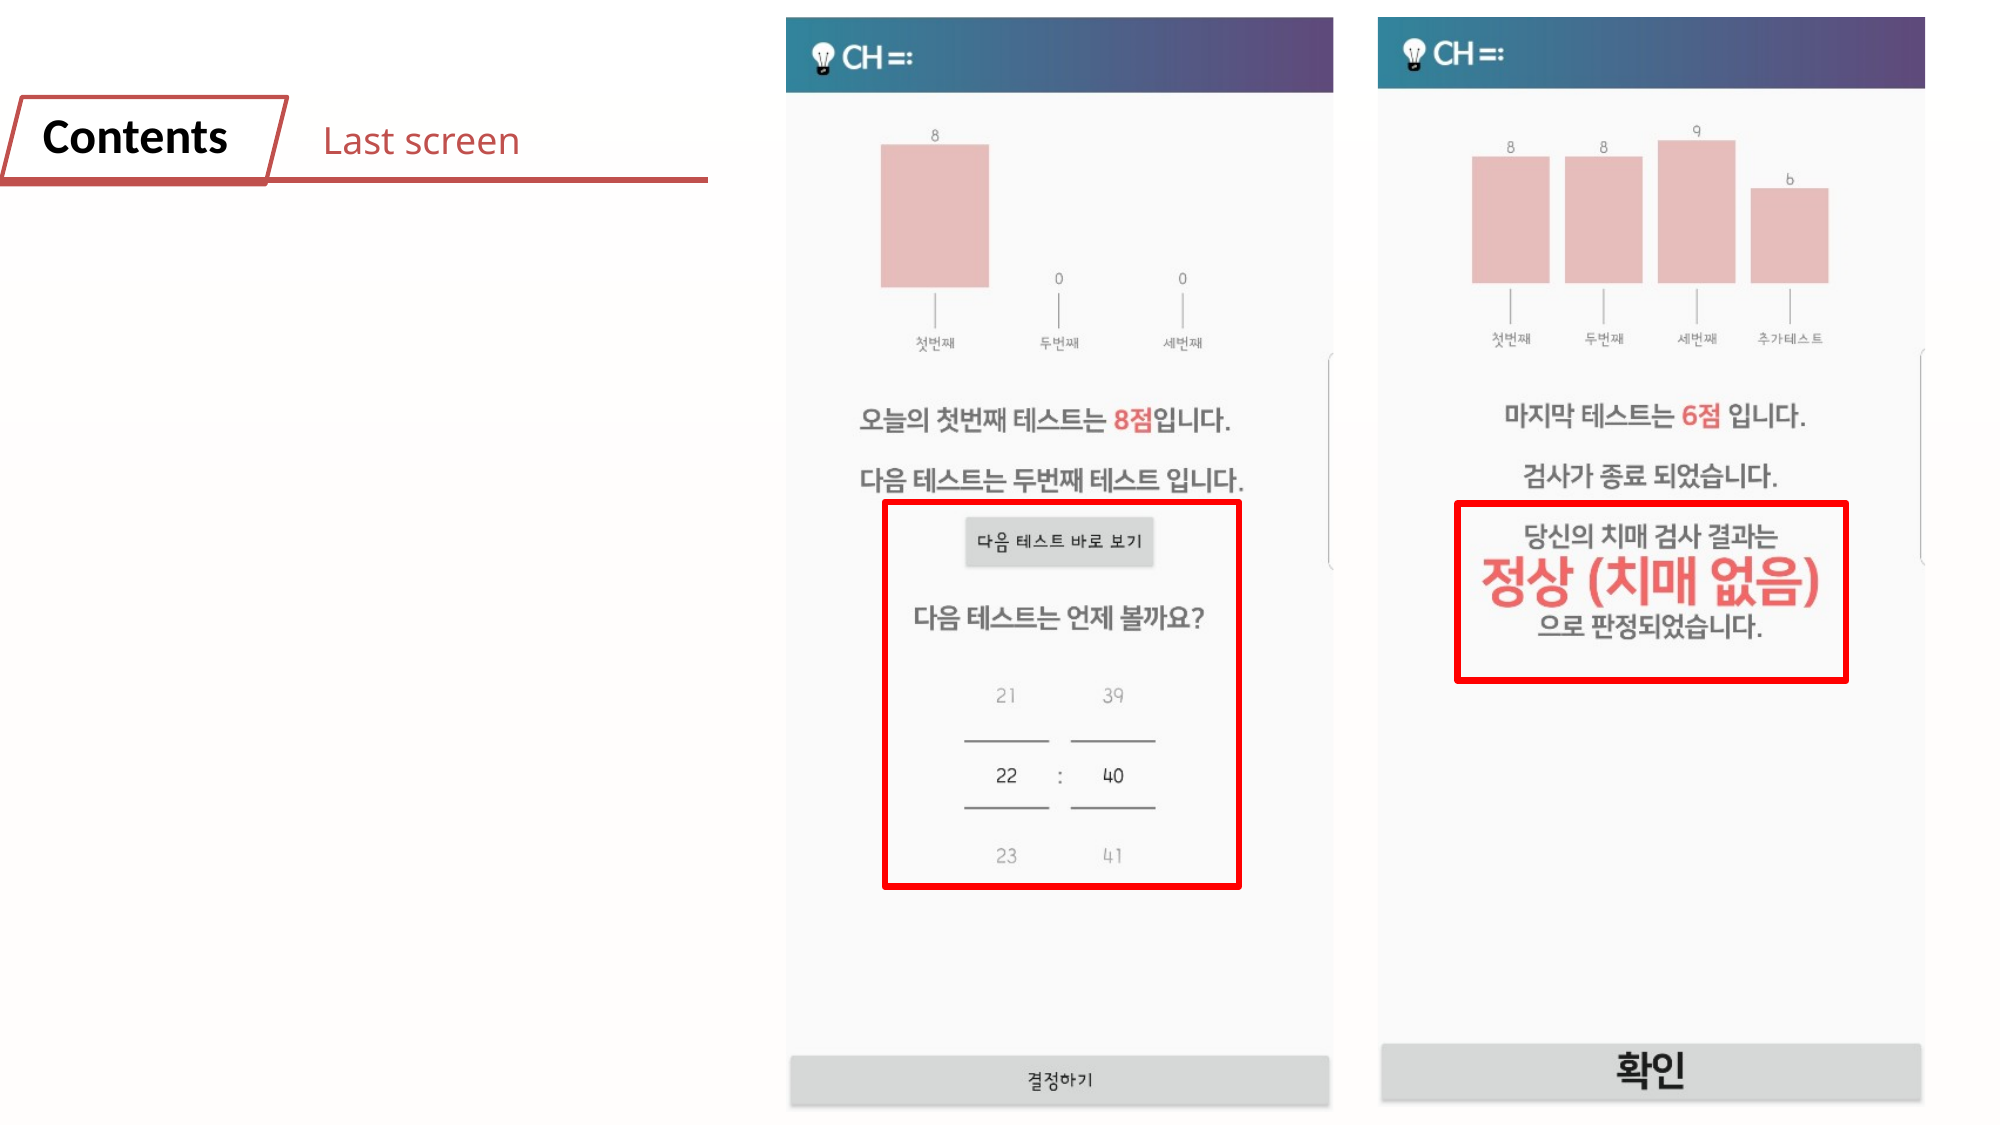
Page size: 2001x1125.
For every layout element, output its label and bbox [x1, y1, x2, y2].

text_box [785, 17, 1334, 1112]
text_box [0, 92, 741, 185]
text_box [1377, 17, 1926, 1108]
